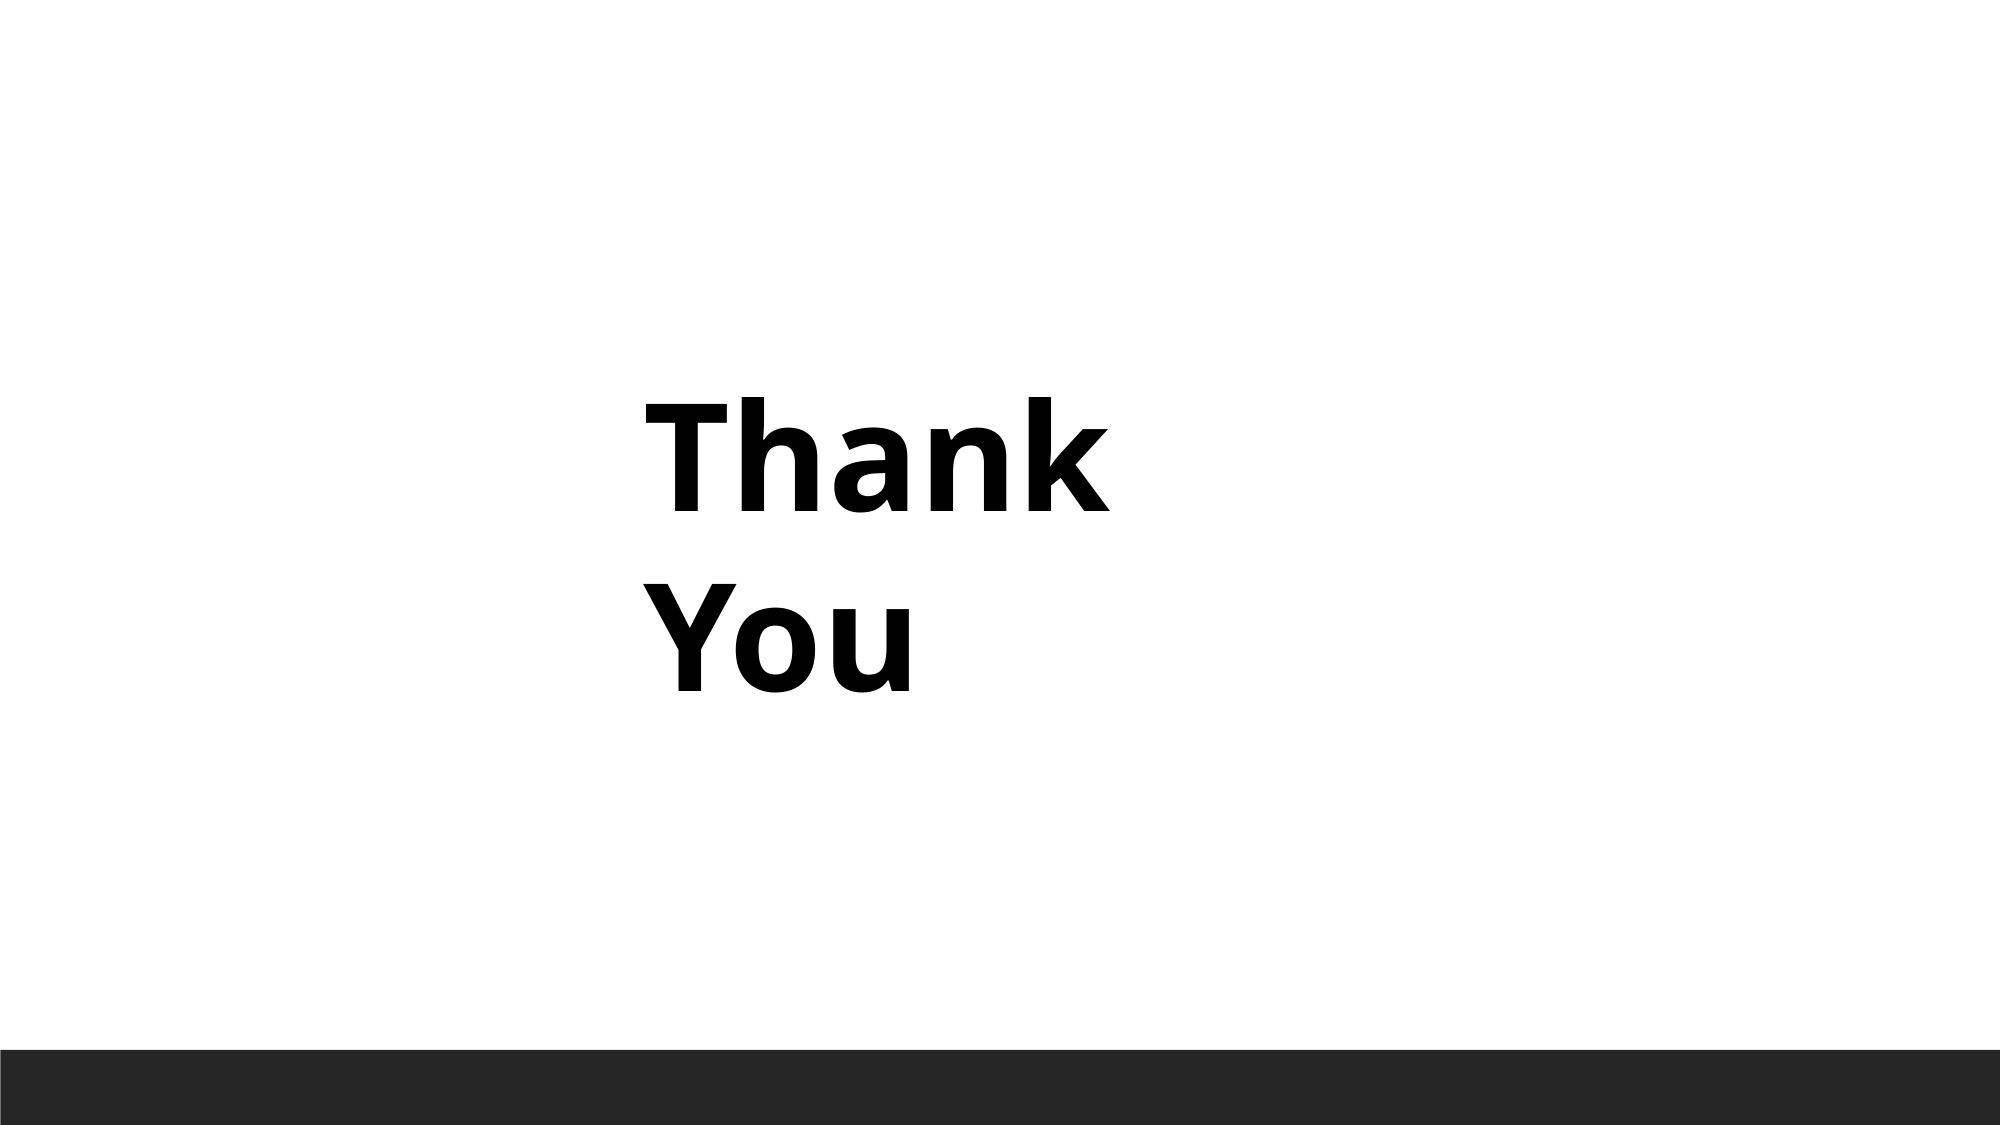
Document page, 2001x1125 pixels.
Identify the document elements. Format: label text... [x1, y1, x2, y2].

text_box Thank You [628, 353, 1327, 774]
